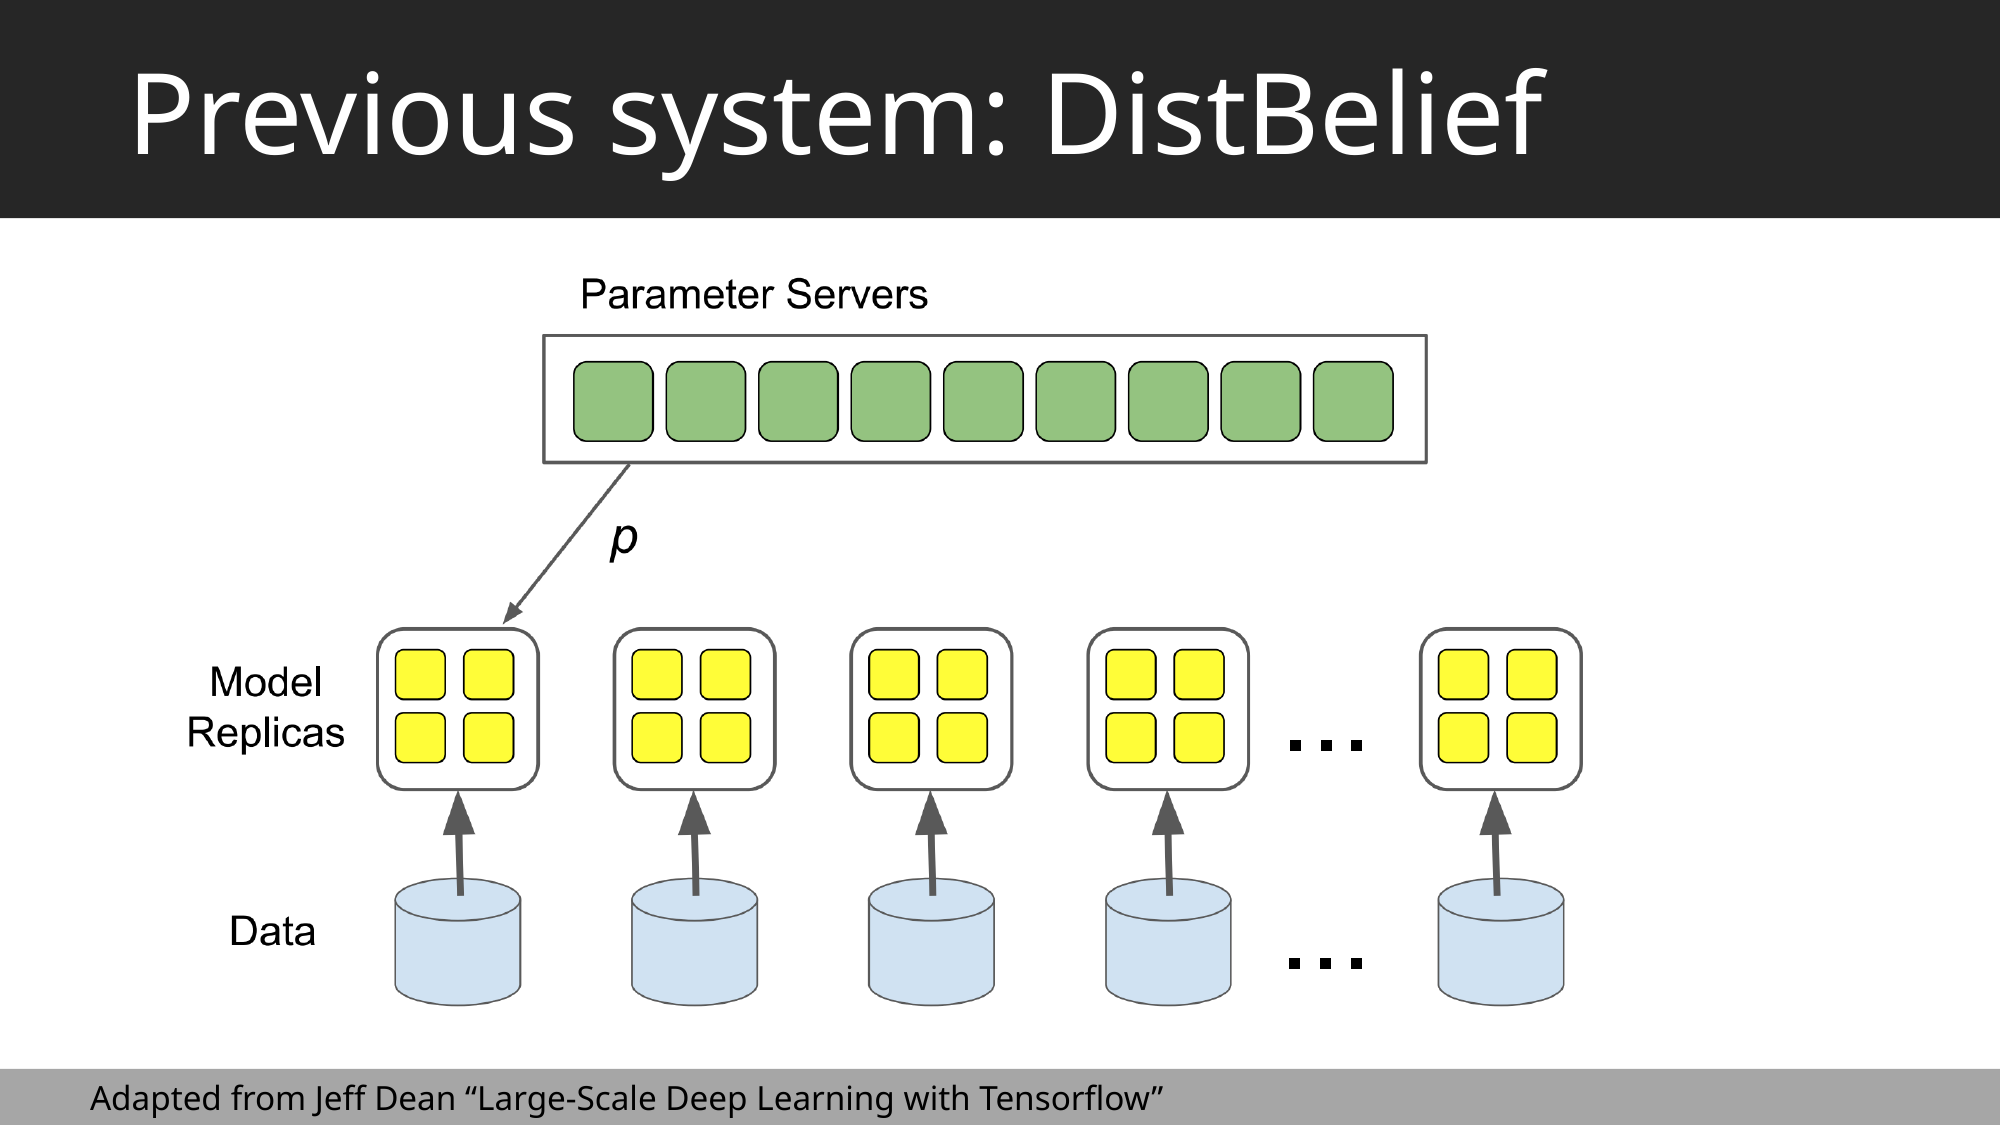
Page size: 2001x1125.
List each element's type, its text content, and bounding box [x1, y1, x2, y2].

text_box Adapted from Jeff Dean “Large-Scale Deep Learning with Tensorflow” [0, 1068, 2000, 1125]
title Previous system: DistBelief [0, 0, 2000, 219]
picture [177, 235, 1638, 1040]
